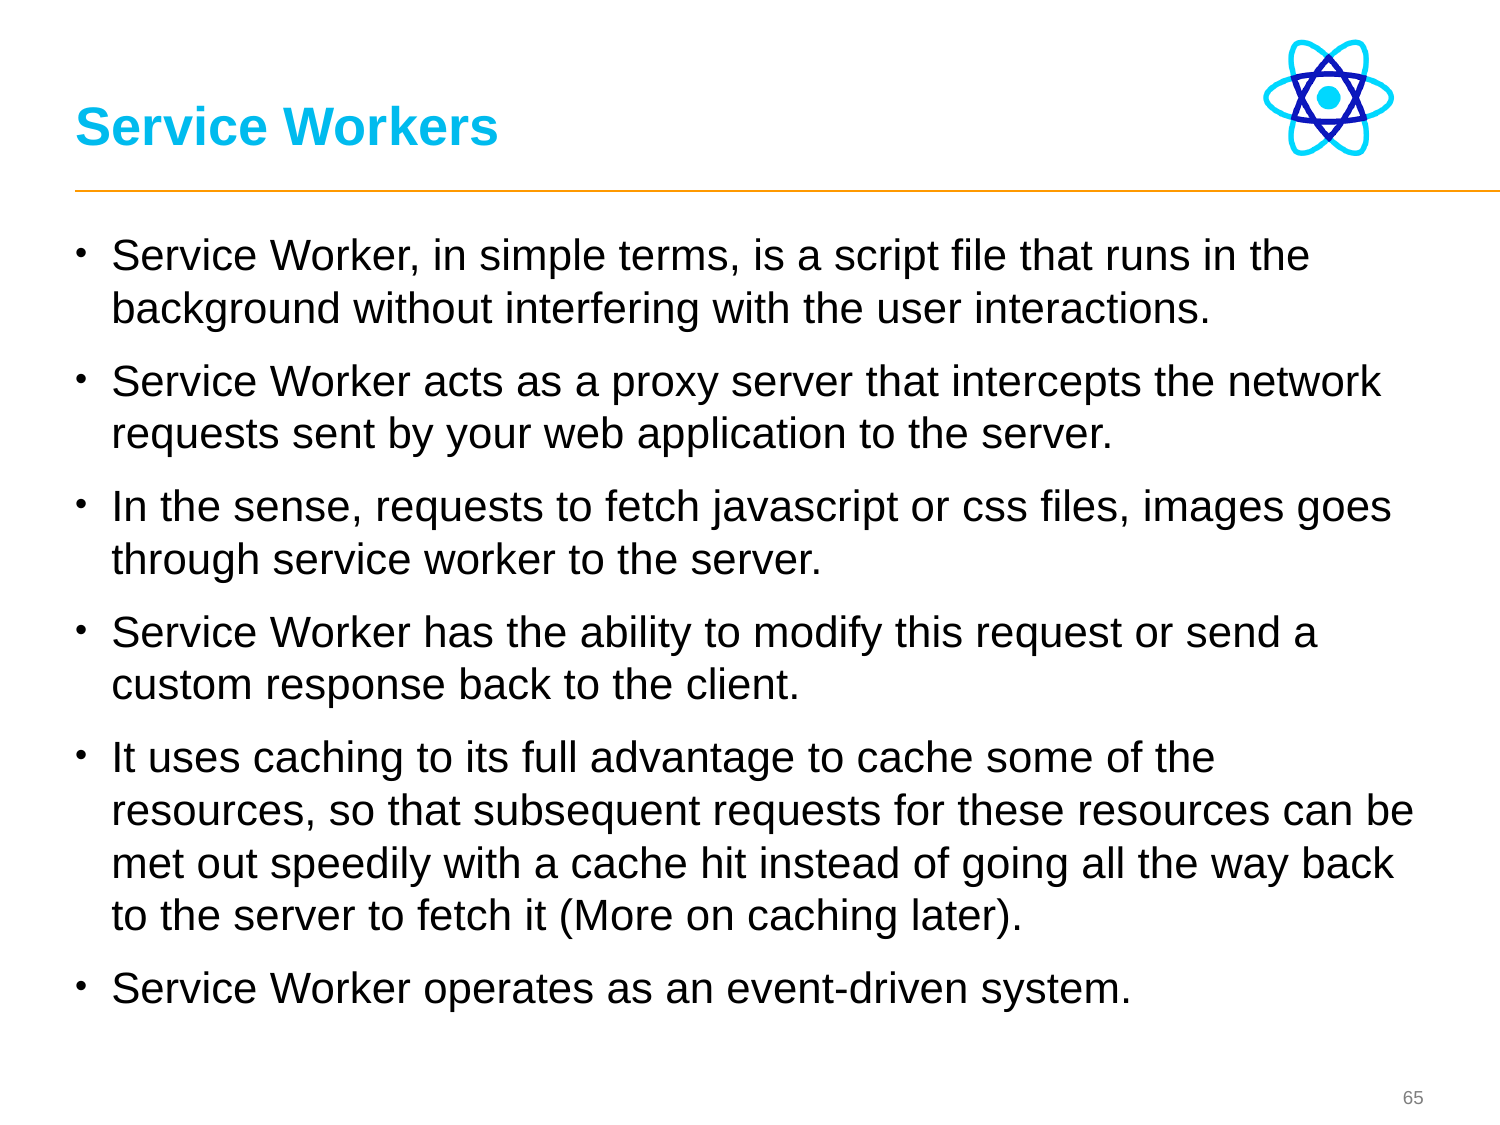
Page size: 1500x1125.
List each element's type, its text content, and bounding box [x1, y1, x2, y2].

title Service Workers [75, 27, 1422, 157]
list Service Worker, in simple terms, is a script file that runs in the background without interfering with the user interactions. Service Worker acts as a proxy server that intercepts the network requests sent by your web application to the server. In the sense, requests to fetch javascript or css files, images goes through service worker to the server. Service Worker has the ability to modify this request or send a custom response back to the client. It uses caching to its full advantage to cache some of the resources, so that subsequent requests for these resources can be met out speedily with a cache hit instead of going all the way back to the server to fetch it (More on caching later). Service Worker operates as an event-driven system. [75, 226, 1425, 1018]
